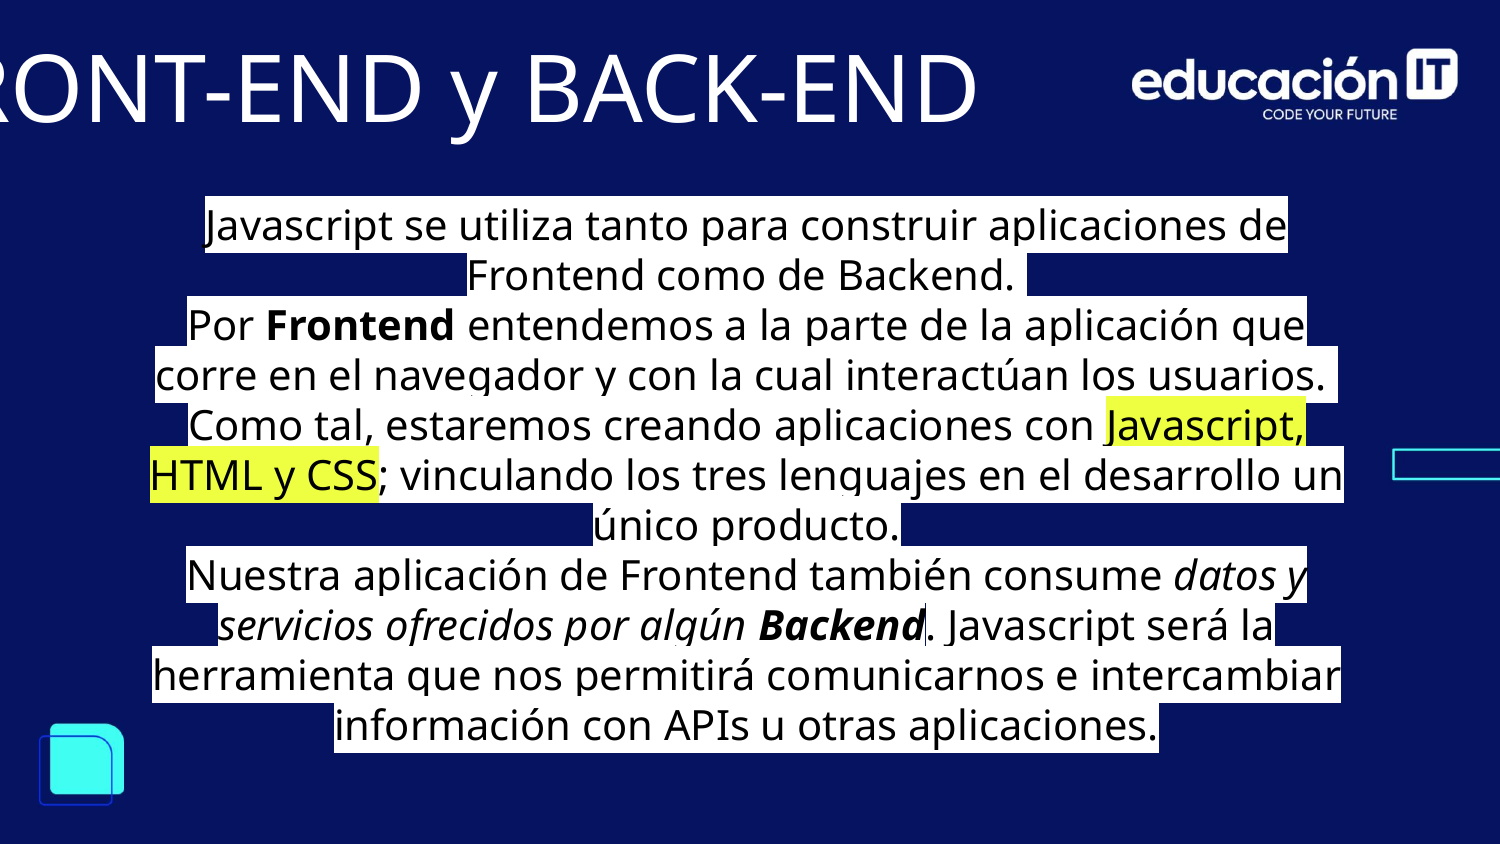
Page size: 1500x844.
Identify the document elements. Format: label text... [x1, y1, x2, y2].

text_box FRONT-END y BACK-END [0, 13, 1193, 135]
text_box Javascript se utiliza tanto para construir aplicaciones de Frontend como de Backend. Por Frontend entendemos a la parte de la aplicación que corre en el navegador y con la cual interactúan los usuarios. Como tal, estaremos creando aplicaciones con Javascript, HTML y CSS; vinculando los tres lenguajes en el desarrollo un único producto. Nuestra aplicación de Frontend también consume datos y servicios ofrecidos por algún Backend. Javascript será la herramienta que nos permitirá comunicarnos e intercambiar información con APIs u otras aplicaciones. [127, 183, 1367, 764]
picture [0, 0, 1500, 844]
